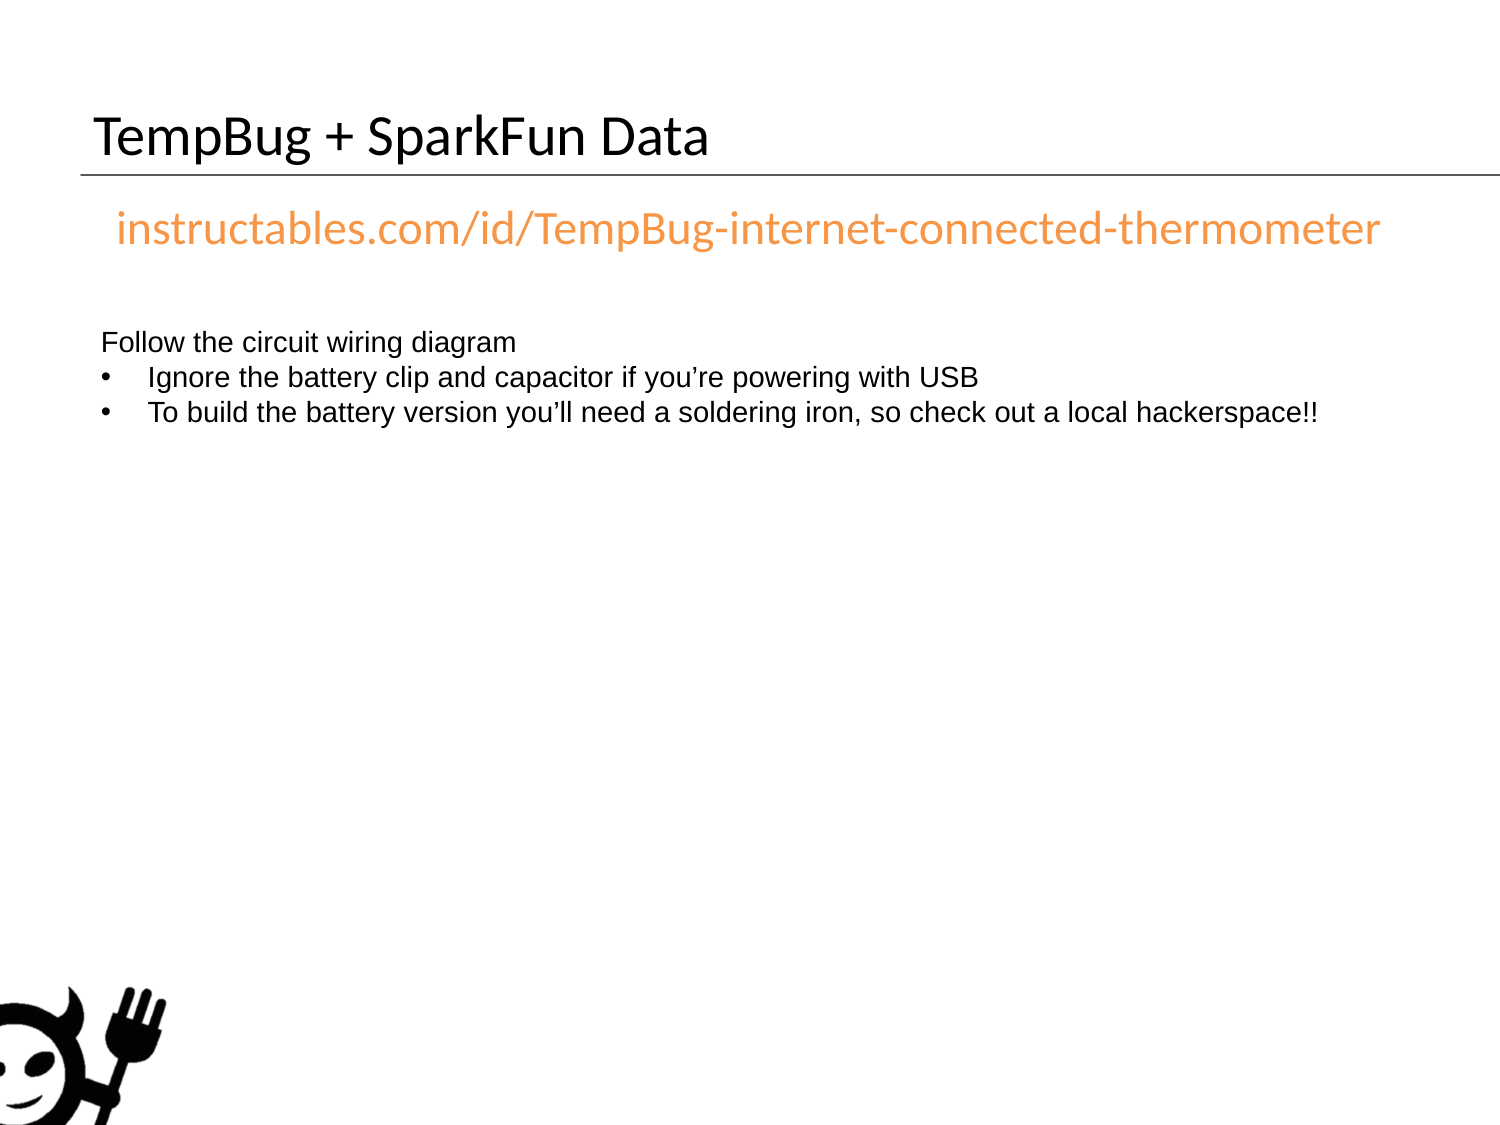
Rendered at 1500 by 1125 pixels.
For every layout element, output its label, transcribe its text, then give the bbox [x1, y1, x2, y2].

picture [0, 985, 174, 1125]
text_box Follow the circuit wiring diagram Ignore the battery clip and capacitor if you’re powering with USB To build the battery version you’ll need a soldering iron, so check out a local hackerspace!! [85, 316, 1416, 471]
text_box TempBug + SparkFun Data [86, 89, 1500, 174]
text_box instructables.com/id/TempBug-internet-connected-thermometer [65, 189, 1434, 262]
